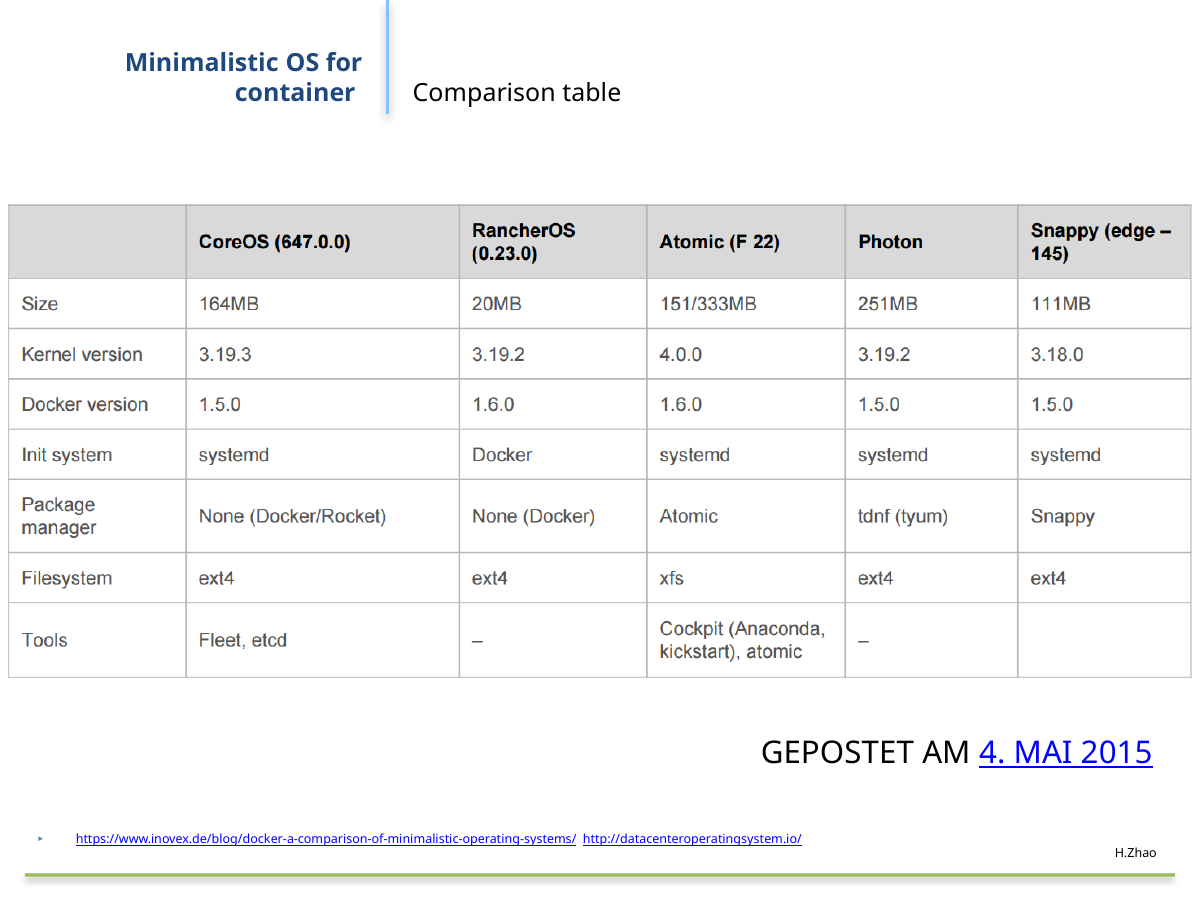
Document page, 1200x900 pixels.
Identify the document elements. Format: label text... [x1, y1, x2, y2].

title Minimalistic OS for container [24, 12, 375, 113]
text_box GEPOSTET AM 4. MAI 2015 [746, 724, 1168, 783]
picture [0, 199, 1200, 682]
list https://www.inovex.de/blog/docker-a-comparison-of-minimalistic-operating-systems/ http://datacenteroperatingsystem.io/ [24, 825, 1175, 863]
list Comparison table [399, 12, 1175, 113]
